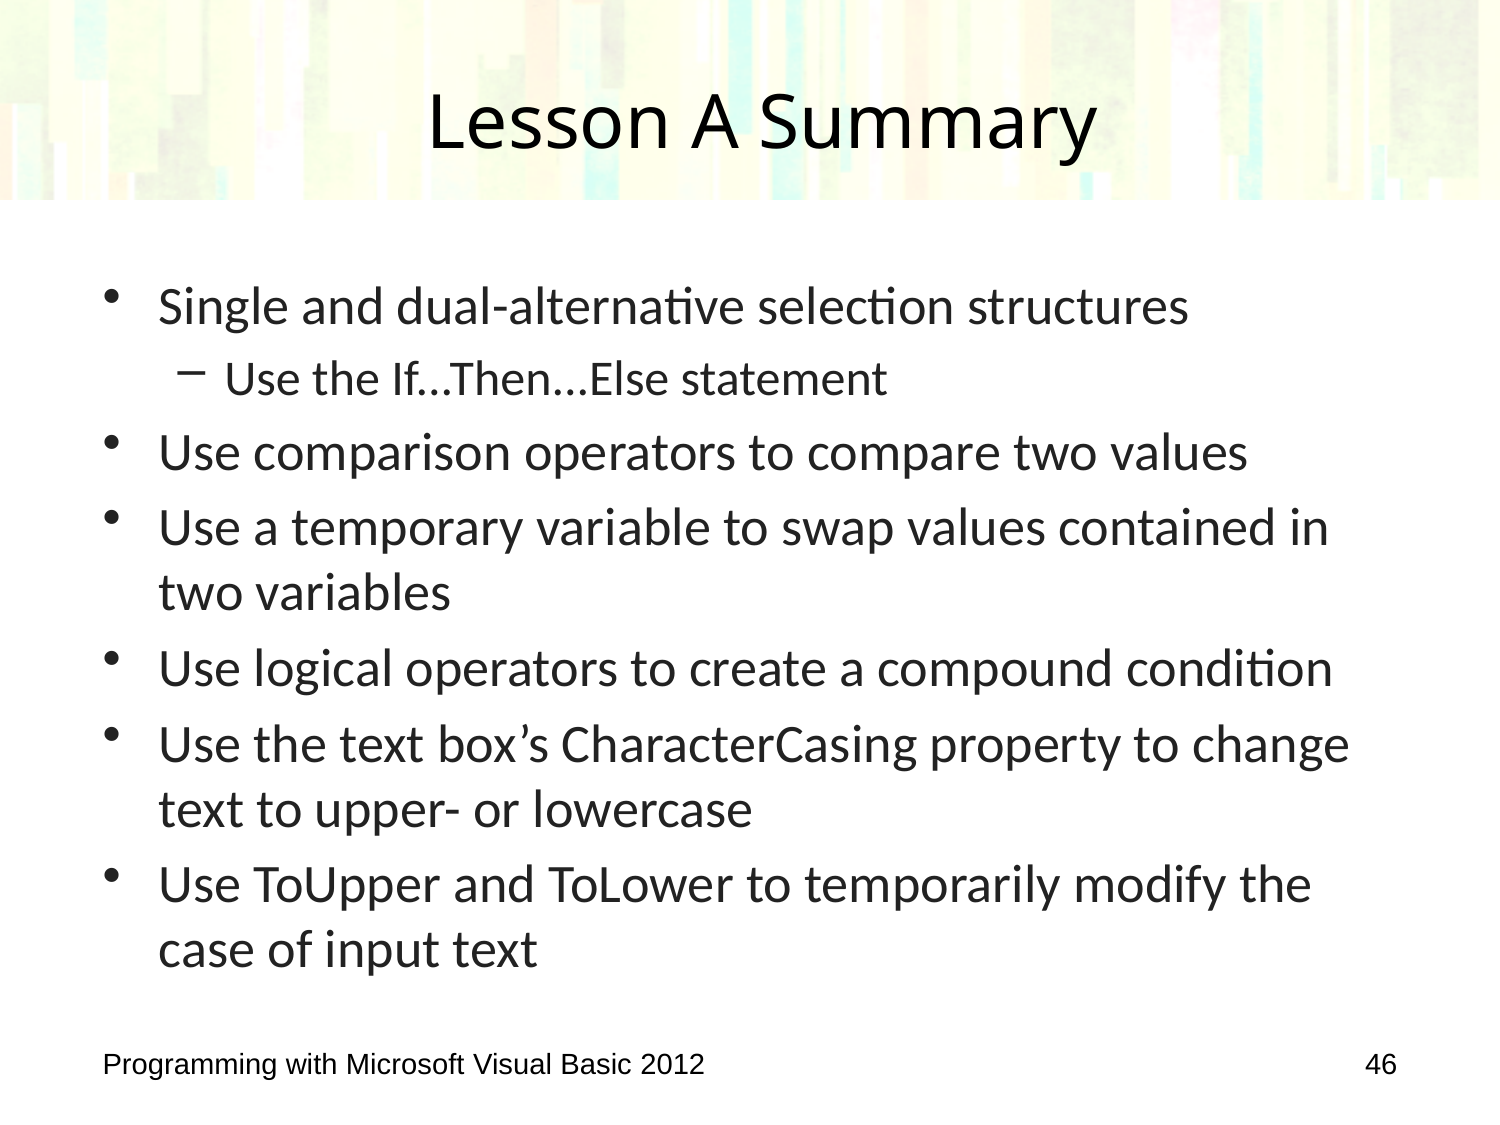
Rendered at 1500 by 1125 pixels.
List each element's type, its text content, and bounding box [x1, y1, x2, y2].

slide_number 46 [1074, 1037, 1413, 1101]
title Lesson A Summary [99, 24, 1425, 213]
footer Programming with Microsoft Visual Basic 2012 [87, 1037, 1051, 1101]
list Single and dual-alternative selection structures Use the If...Then...Else statement Use comparison operators to compare two values Use a temporary variable to swap values contained in two variables Use logical operators to create a compound condition Use the text box’s CharacterCasing property to change text to upper- or lowercase Use ToUpper and ToLower to temporarily modify the case of input text [87, 262, 1413, 1038]
